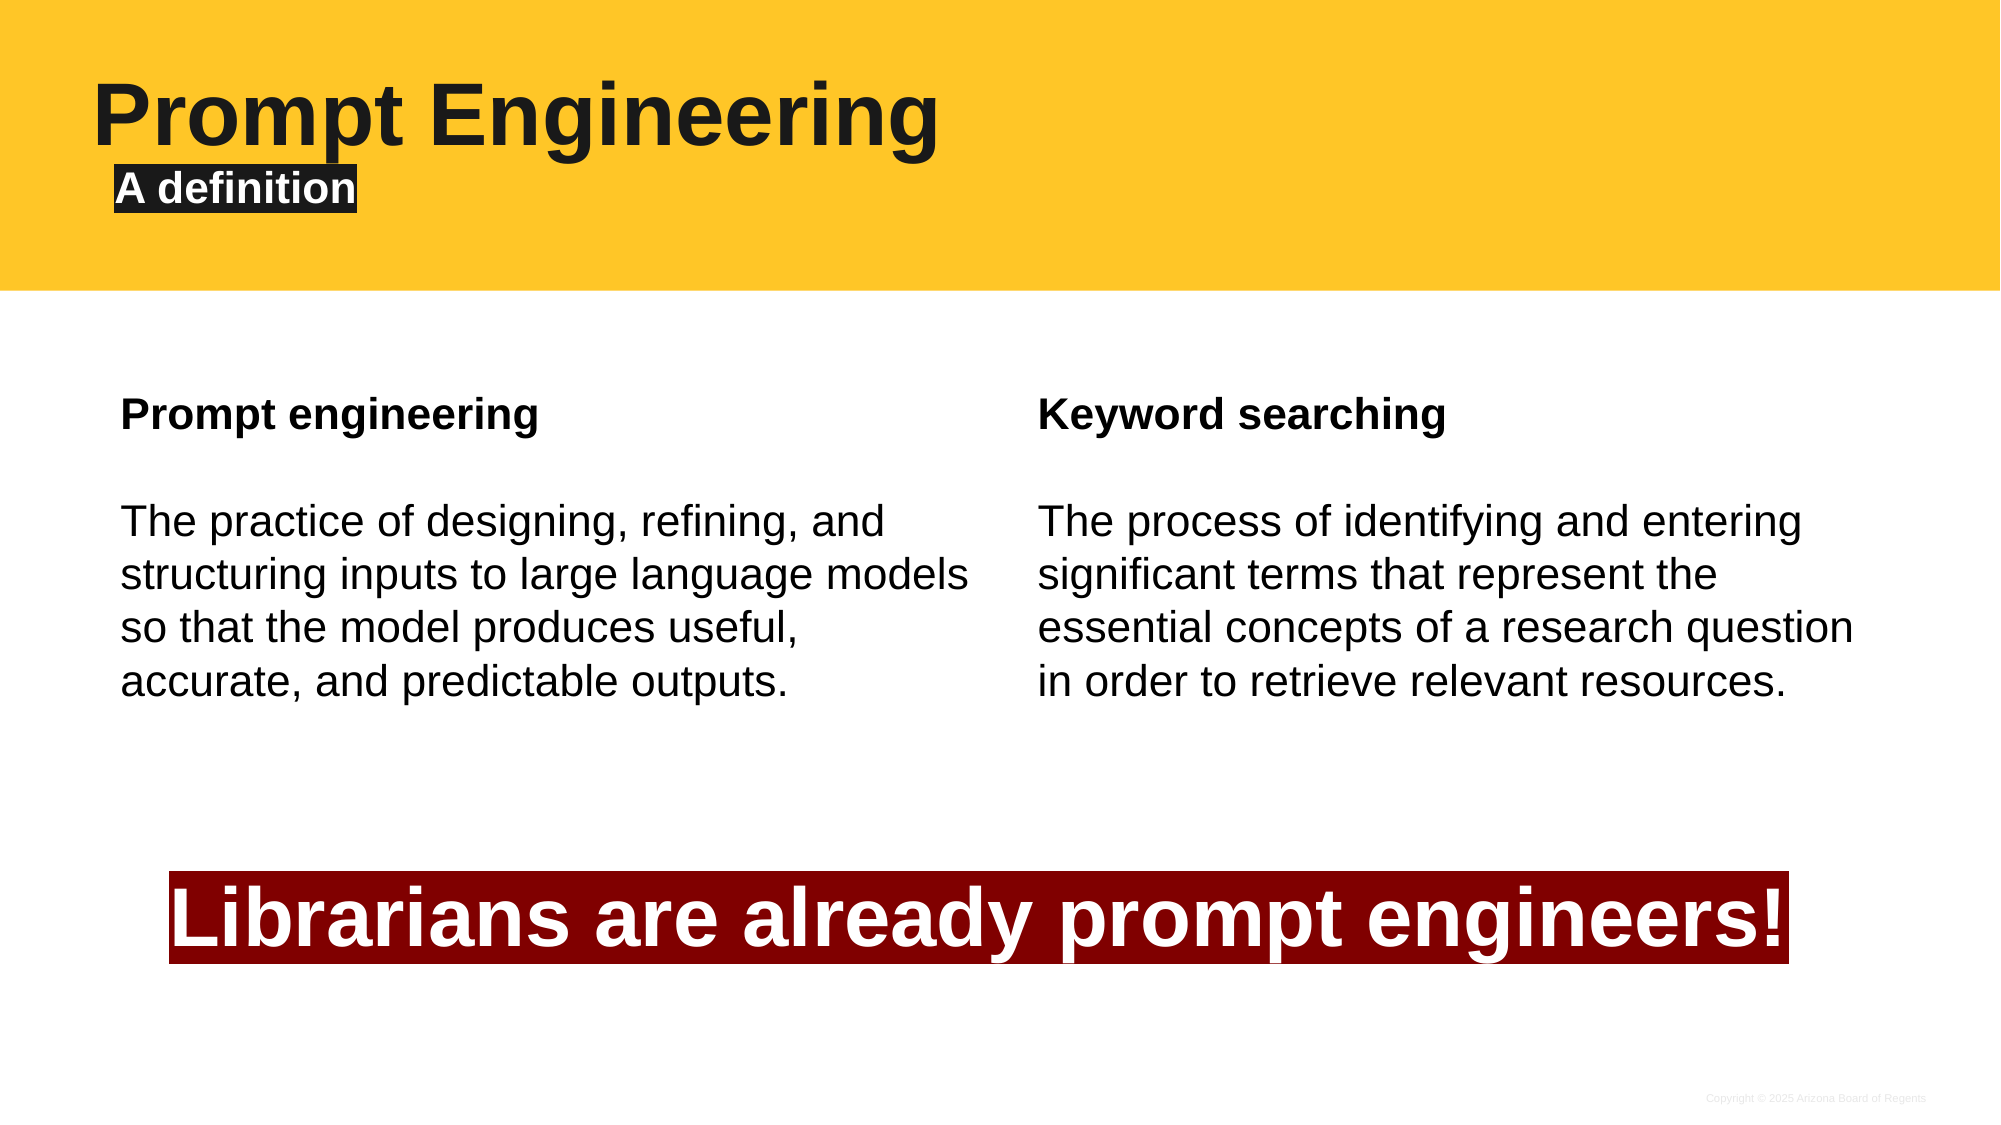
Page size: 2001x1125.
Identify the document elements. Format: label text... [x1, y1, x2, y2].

list Keyword searching The process of identifying and entering significant terms that represent the essential concepts of a research question in order to retrieve relevant resources. [1010, 385, 1902, 914]
subtitle A definition [93, 165, 1925, 214]
text_box Librarians are already prompt engineers! [154, 855, 1826, 971]
title Prompt Engineering [92, 69, 1925, 166]
list Prompt engineering The practice of designing, refining, and structuring inputs to large language models so that the model produces useful, accurate, and predictable outputs. [92, 385, 991, 914]
